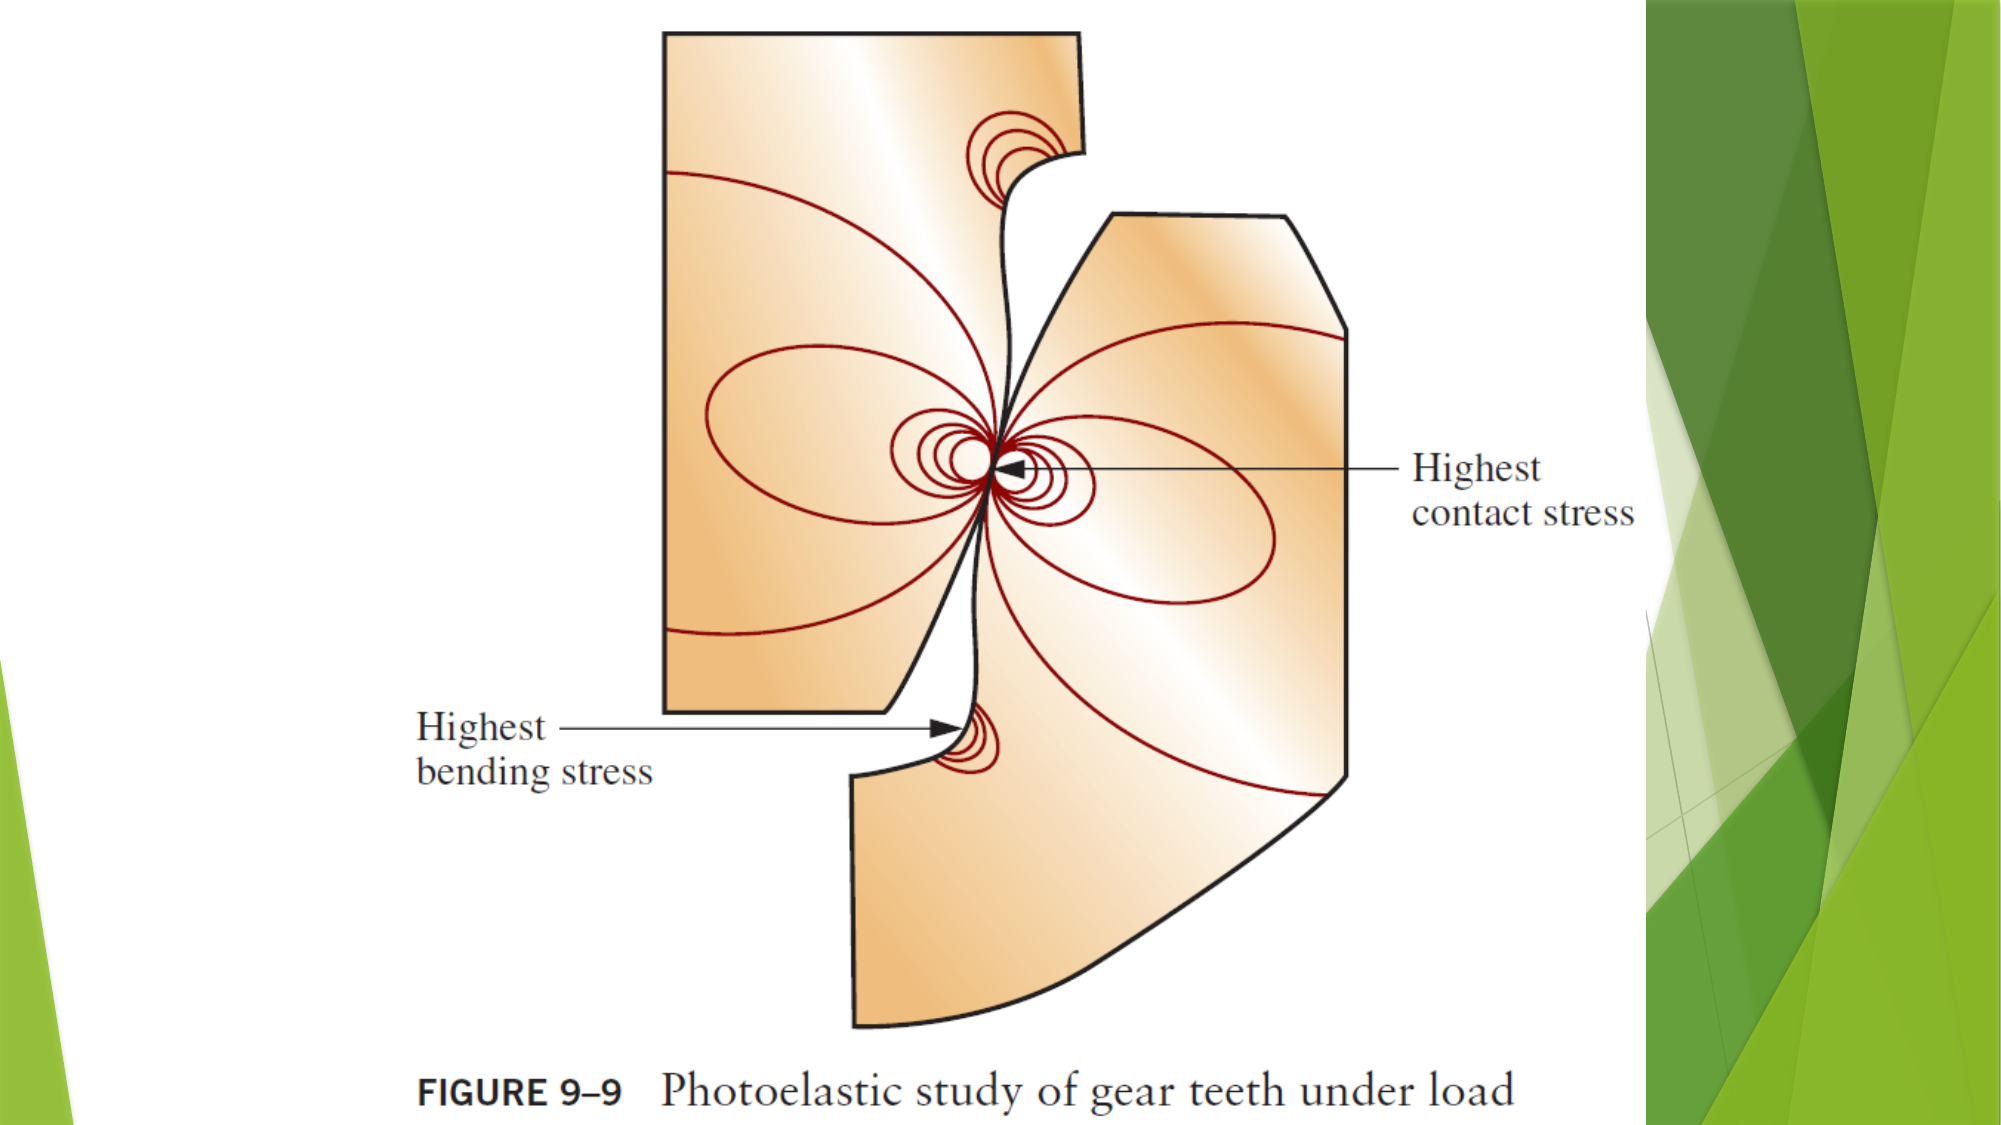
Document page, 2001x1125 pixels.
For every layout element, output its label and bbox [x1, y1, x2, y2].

picture [354, 0, 1646, 1125]
